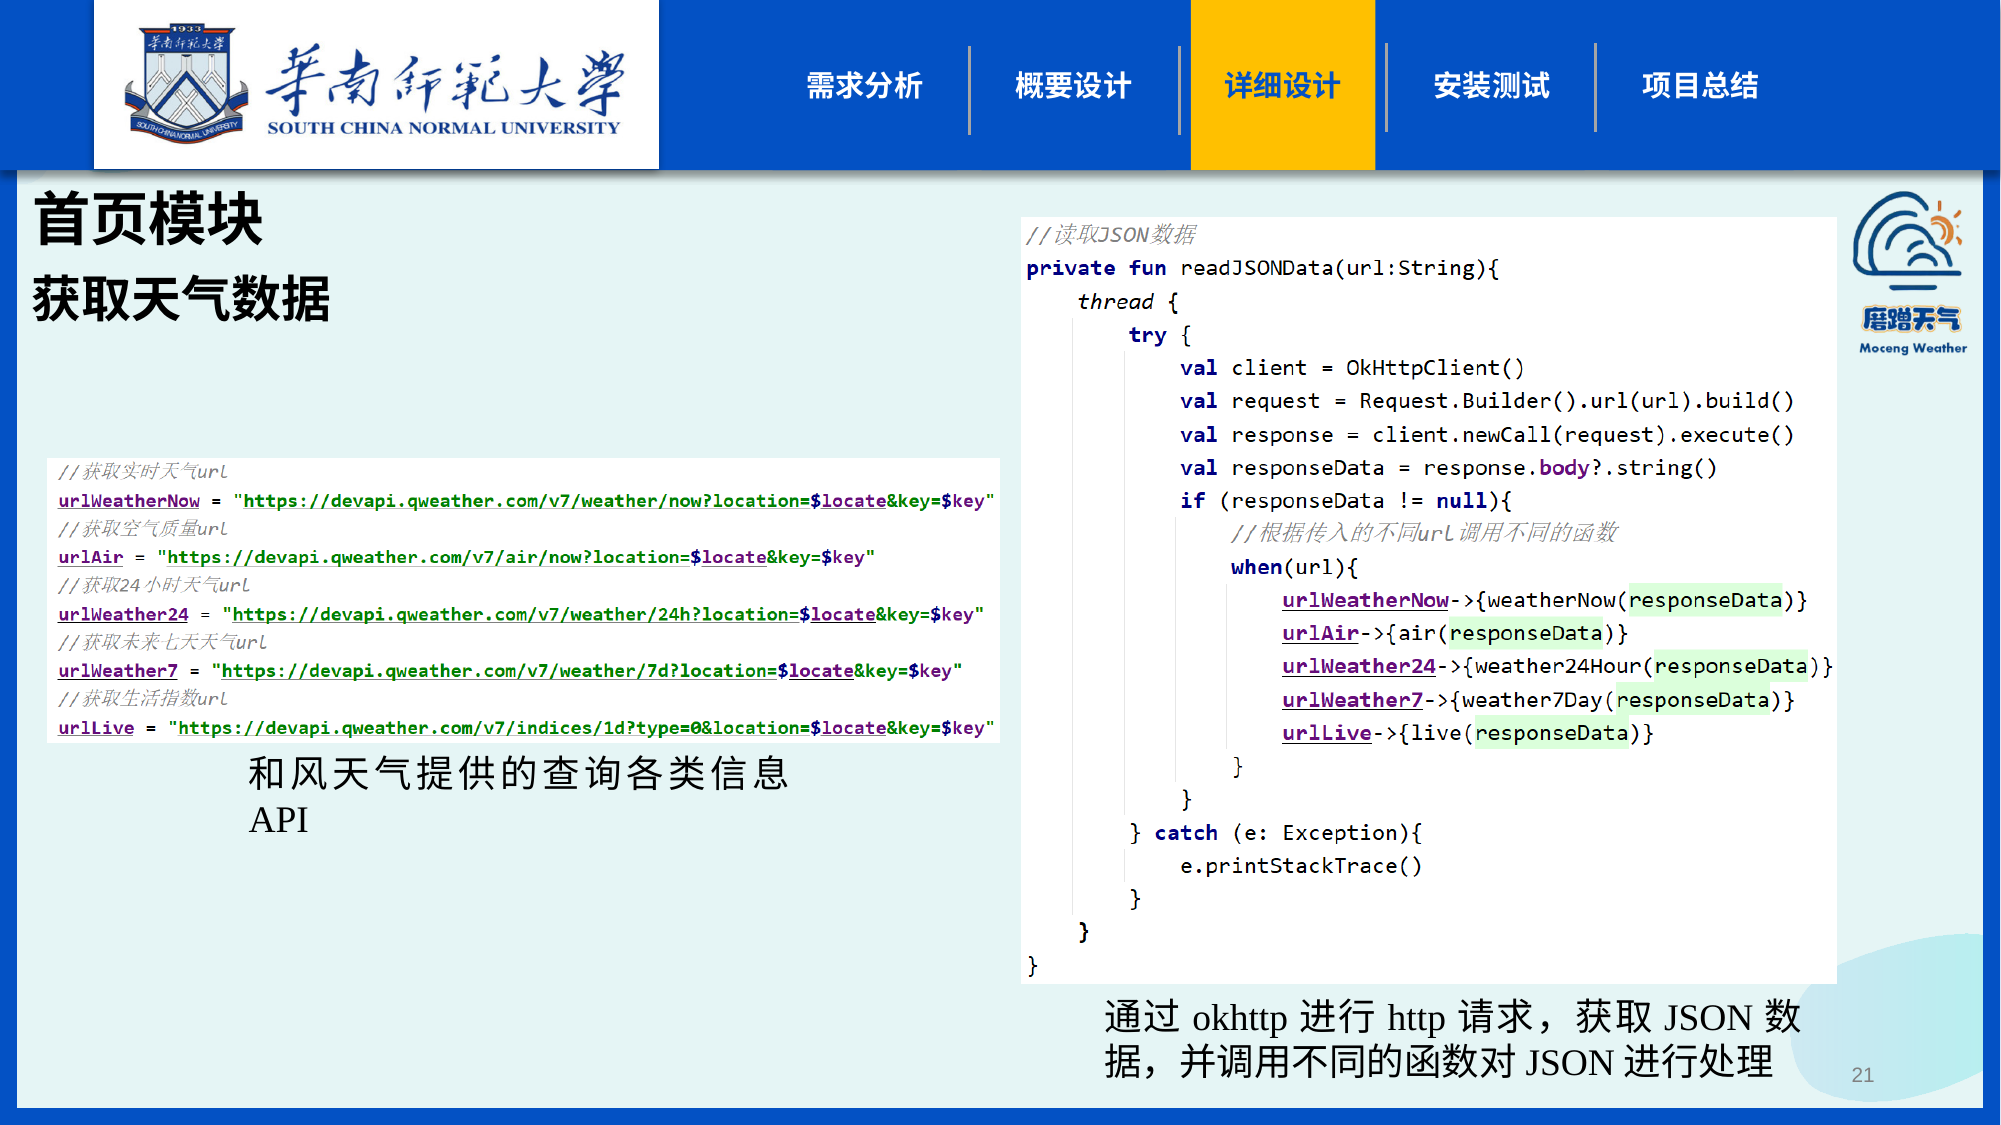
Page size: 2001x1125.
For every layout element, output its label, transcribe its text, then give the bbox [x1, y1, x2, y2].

slide_number 21 [1452, 1056, 1890, 1092]
text_box 首页模块 [11, 174, 286, 260]
text_box 获取天气数据 [11, 260, 352, 336]
text_box 和风天气提供的查询各类信息API [233, 743, 814, 847]
text_box 通过okhttp进行http请求，获取JSON数据，并调用不同的函数对JSON进行处理 [1089, 985, 1817, 1091]
picture [108, 12, 644, 155]
picture [1838, 185, 1984, 364]
picture [1021, 217, 1837, 984]
picture [47, 458, 1000, 743]
